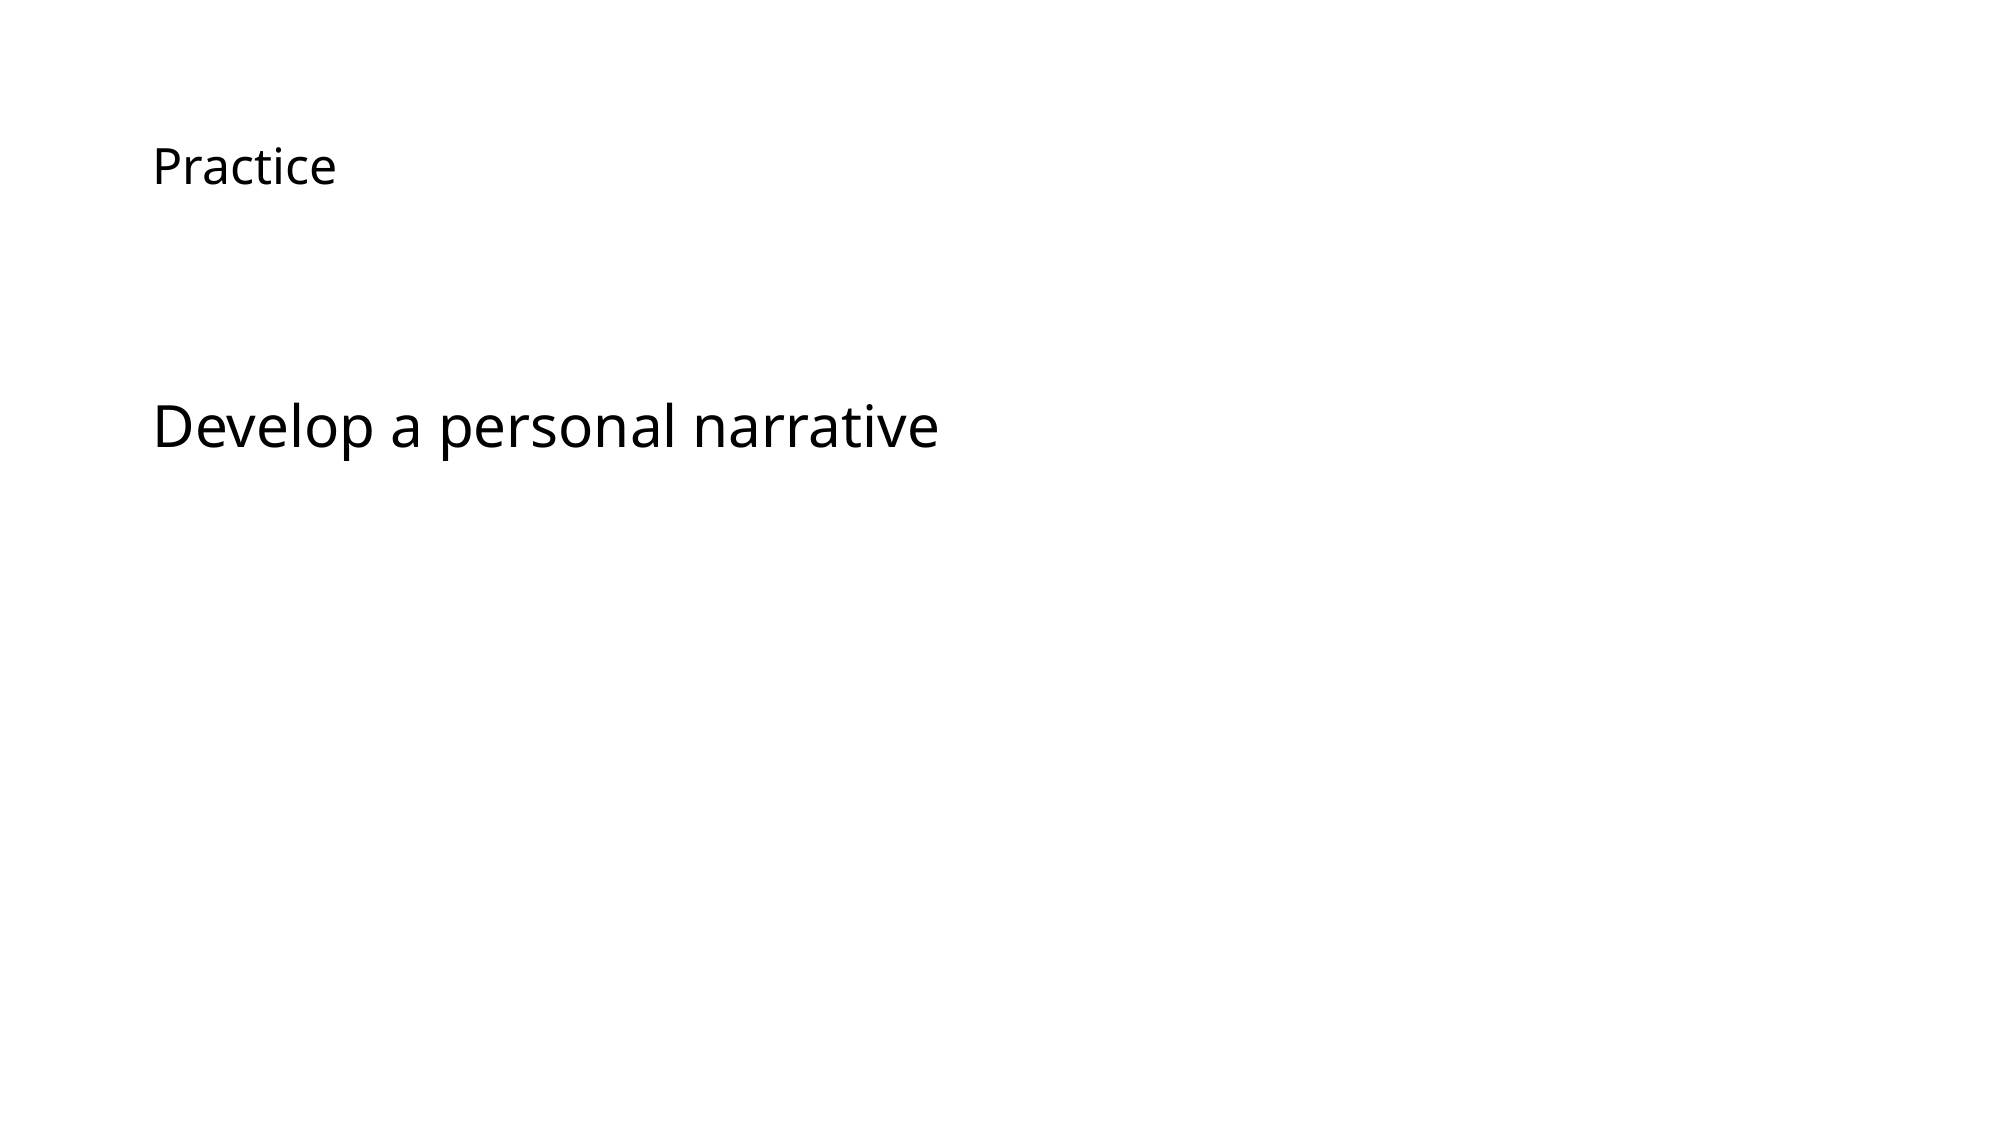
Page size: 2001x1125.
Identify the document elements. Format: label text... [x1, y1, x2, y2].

list Develop a personal narrative [137, 299, 1863, 1014]
title Practice [137, 59, 1863, 278]
